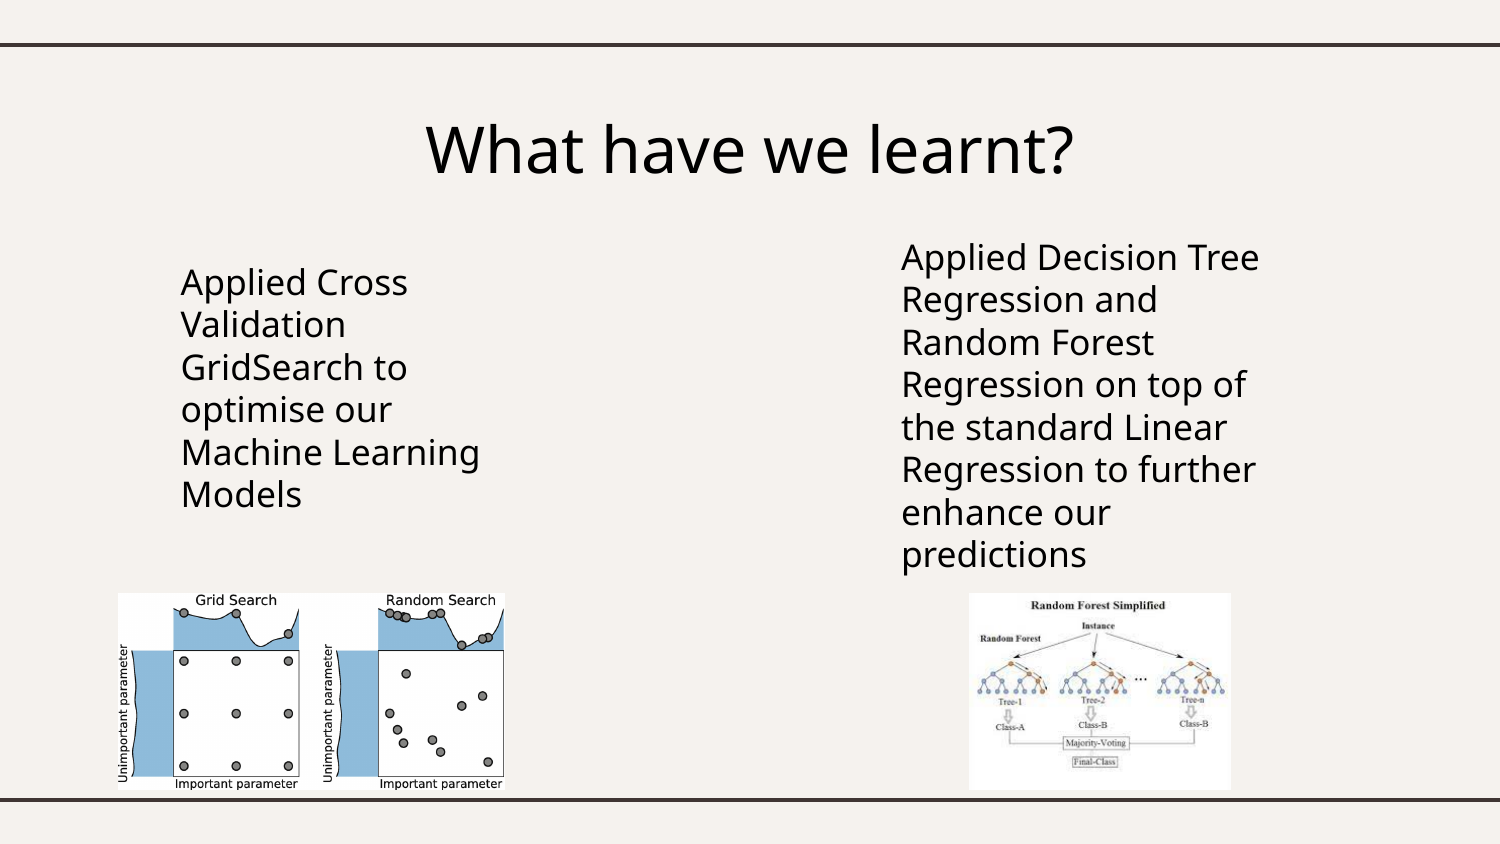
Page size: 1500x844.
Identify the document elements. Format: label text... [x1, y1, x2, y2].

text_box Applied Cross Validation GridSearch to optimise our Machine Learning Models [90, 244, 533, 565]
text_box Applied Decision Tree Regression and Random Forest Regression on top of the standard Linear Regression to further enhance our predictions [886, 521, 1305, 590]
text_box What have we learnt? [375, 94, 1125, 202]
picture [118, 593, 505, 790]
picture [969, 593, 1232, 790]
text_box Applied Decision Tree Regression and Random Forest Regression on top of the standard Linear Regression to further enhance our predictions [886, 219, 1305, 455]
text_box [886, 455, 1427, 521]
